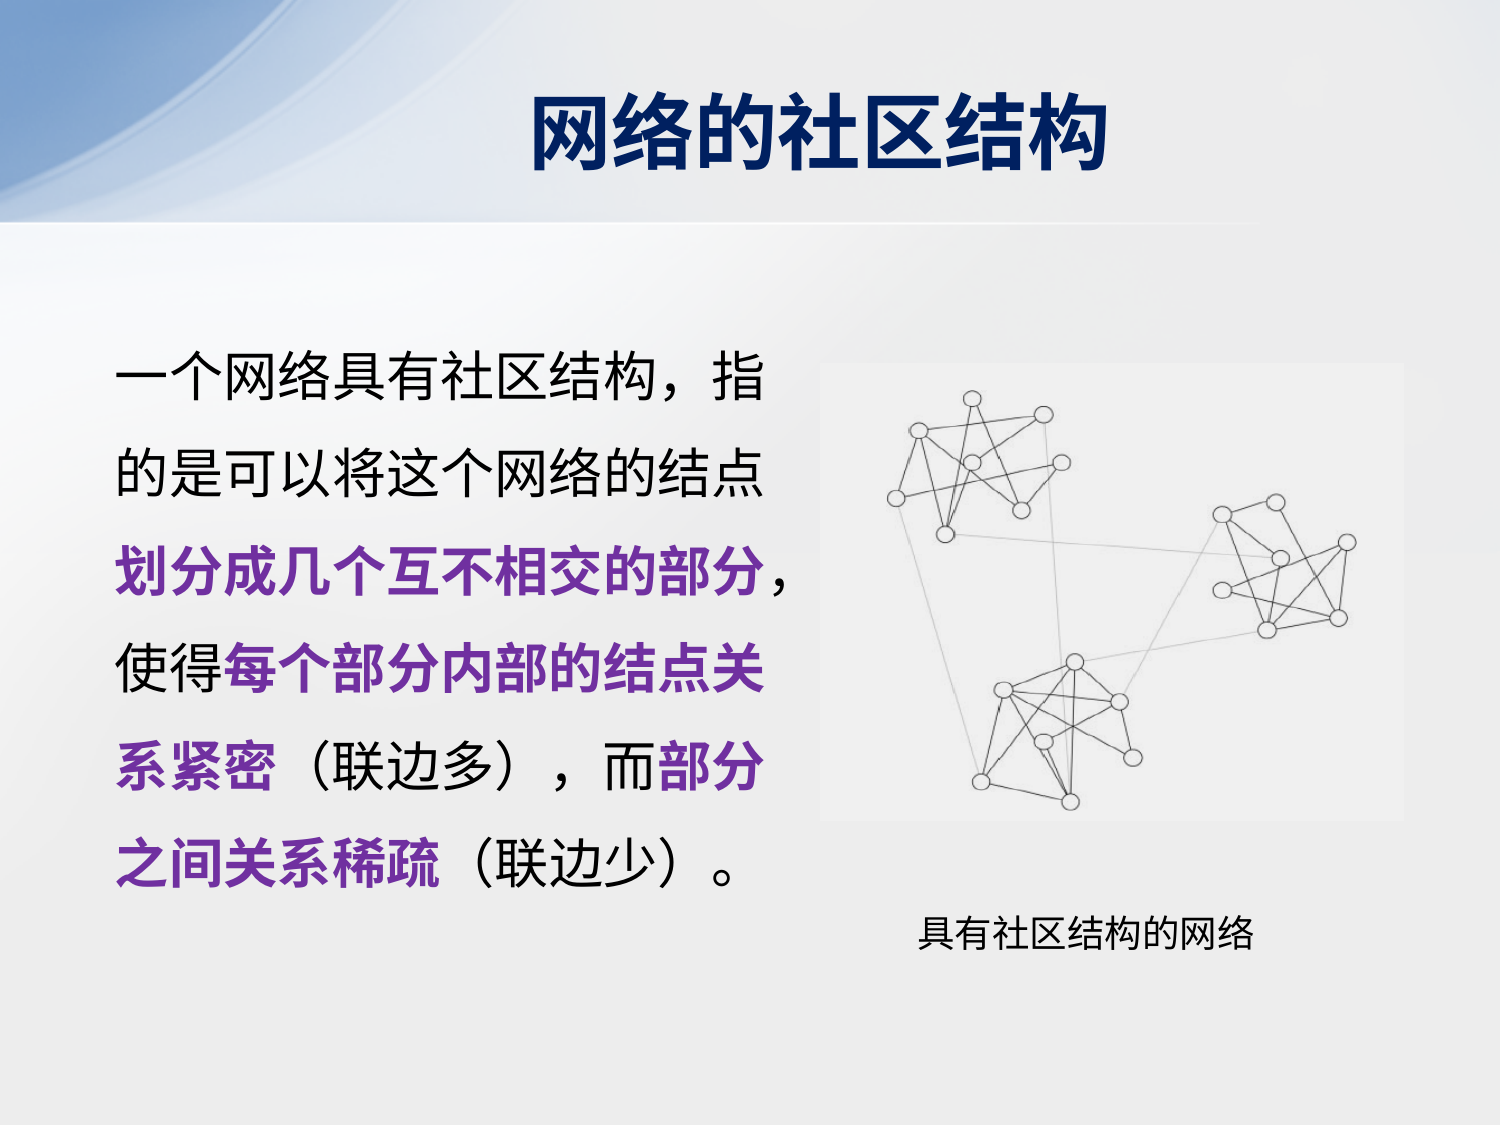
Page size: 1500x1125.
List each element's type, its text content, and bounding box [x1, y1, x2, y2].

text_box 网络的社区结构 [35, 35, 1500, 189]
picture [0, 0, 1500, 1125]
text_box 具有社区结构的网络 [902, 902, 1418, 963]
text_box 一个网络具有社区结构，指的是可以将这个网络的结点划分成几个互不相交的部分，使得每个部分内部的结点关系紧密（联边多），而部分之间关系稀疏（联边少）。 [100, 302, 797, 902]
